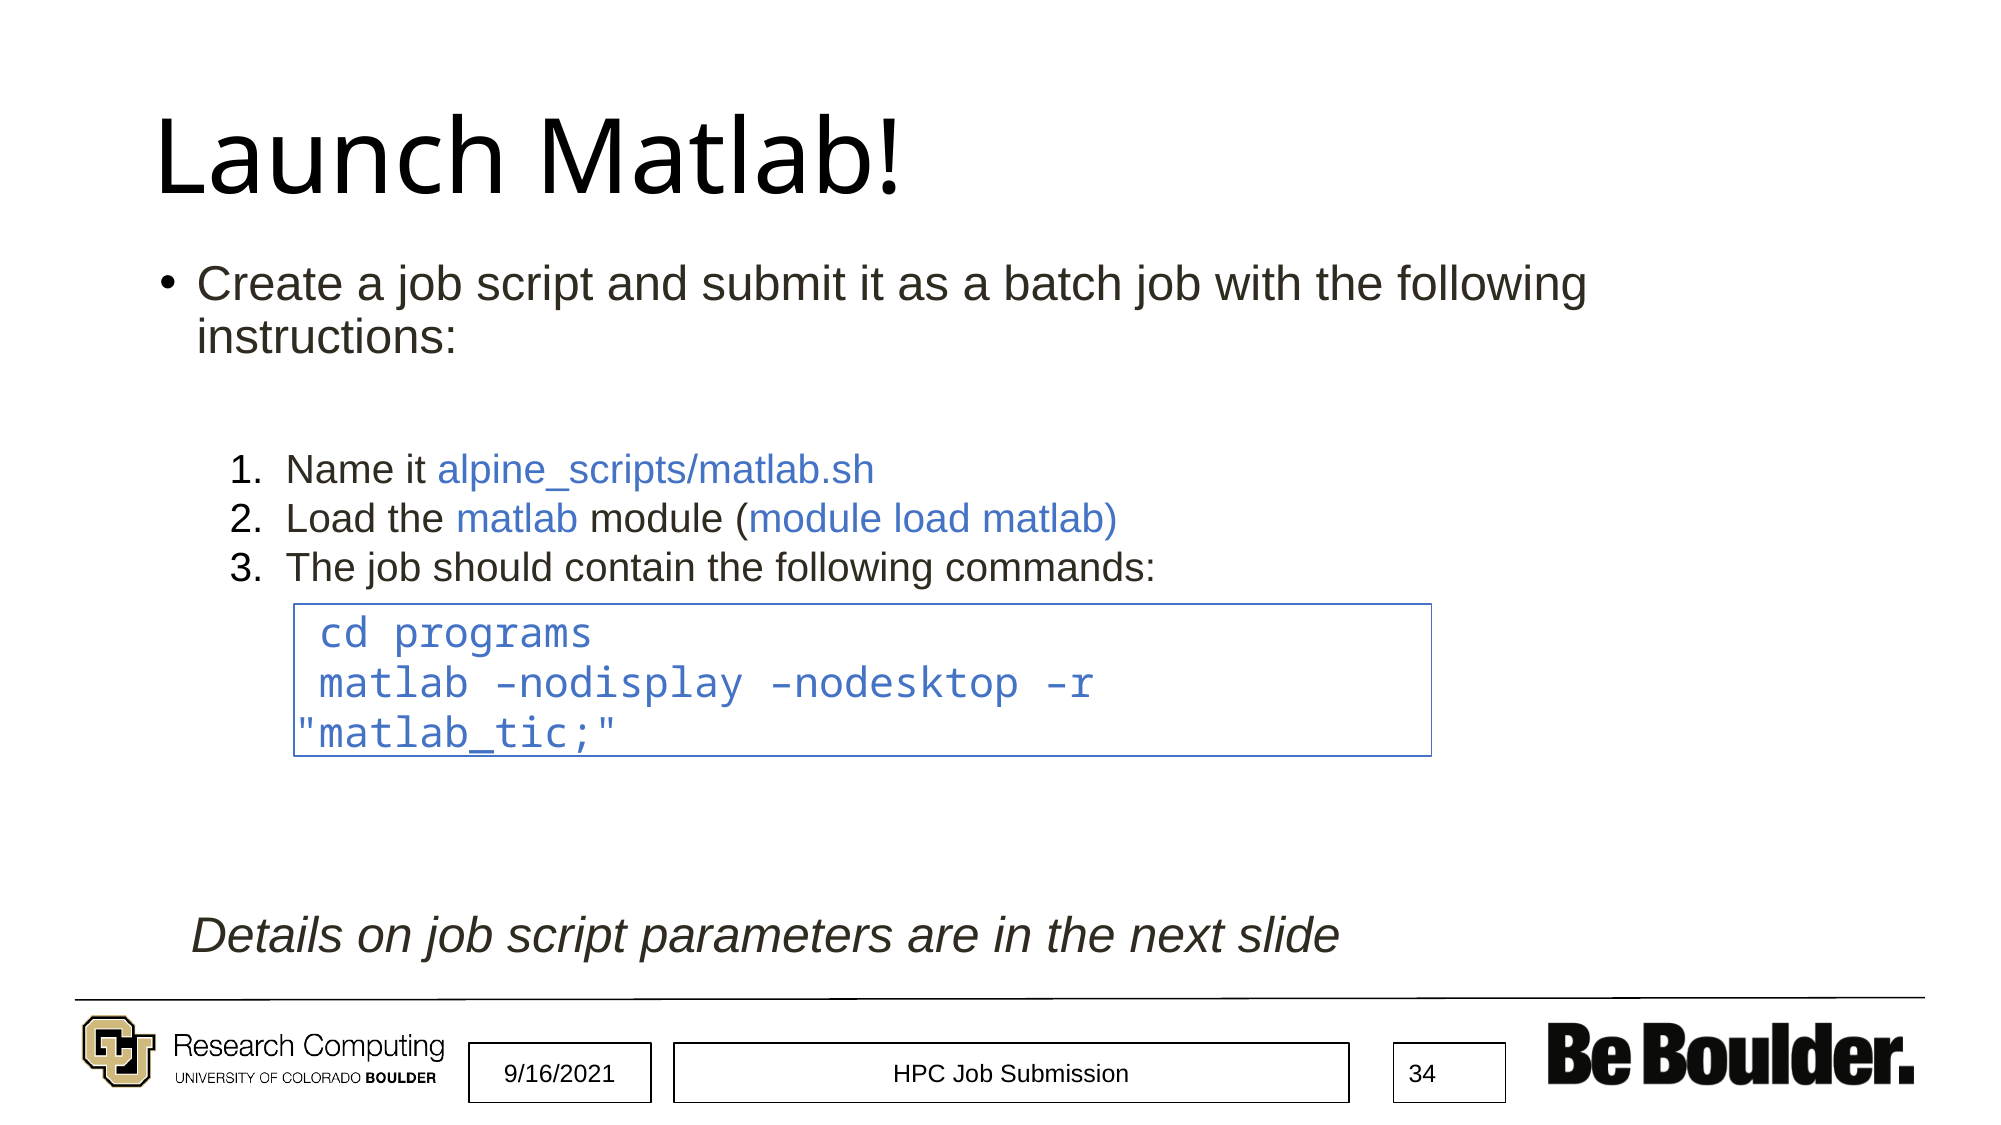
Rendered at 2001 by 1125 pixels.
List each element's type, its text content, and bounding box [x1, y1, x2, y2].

title Launch Matlab! [137, 51, 1863, 250]
slide_number 34 [1393, 1042, 1506, 1103]
list Create a job script and submit it as a batch job with the following instructions: Name it alpine_scripts/matlab.sh Load the matlab module (module load matlab) The job should contain the following commands: [137, 250, 1863, 696]
footer HPC Job Submission [673, 1042, 1350, 1103]
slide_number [468, 1042, 652, 1103]
picture [81, 1015, 444, 1088]
text_box Details on job script parameters are in the next slide [175, 894, 1464, 995]
text_box cd programs matlab –nodisplay –nodesktop –r "matlab_tic;" [293, 603, 1432, 756]
picture [1524, 1015, 1938, 1088]
